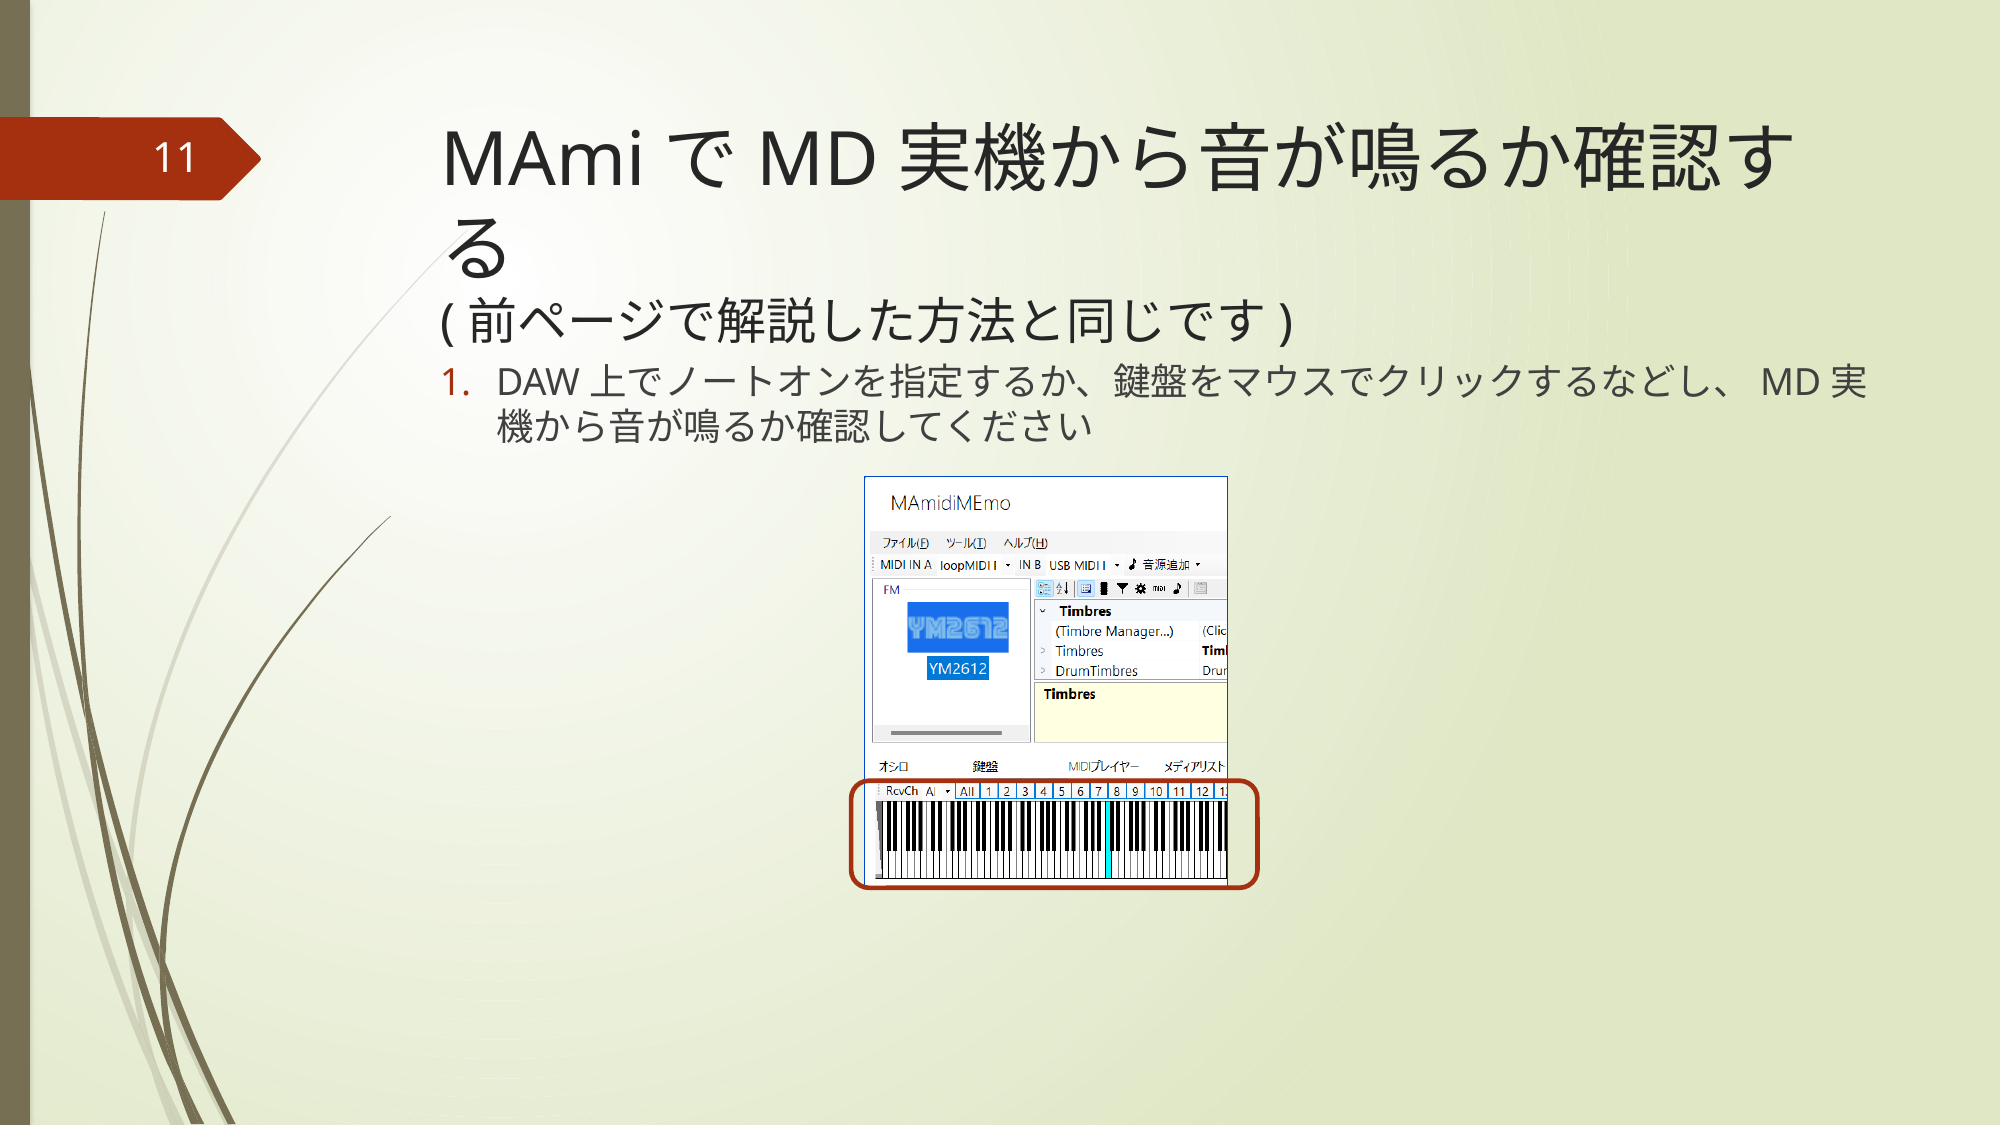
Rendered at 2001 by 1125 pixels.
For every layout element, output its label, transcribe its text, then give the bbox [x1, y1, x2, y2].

title MAmiでMD実機から音が鳴るか確認する (前ページで解説した方法と同じです) [425, 102, 1888, 313]
picture [864, 476, 1228, 889]
text_box DAW上でノートオンを指定するか、鍵盤をマウスでクリックするなどし、MD実機から音が鳴るか確認してください [424, 350, 1888, 1116]
text_box [851, 783, 859, 885]
text_box [1232, 780, 1258, 888]
slide_number 11 [87, 129, 216, 190]
